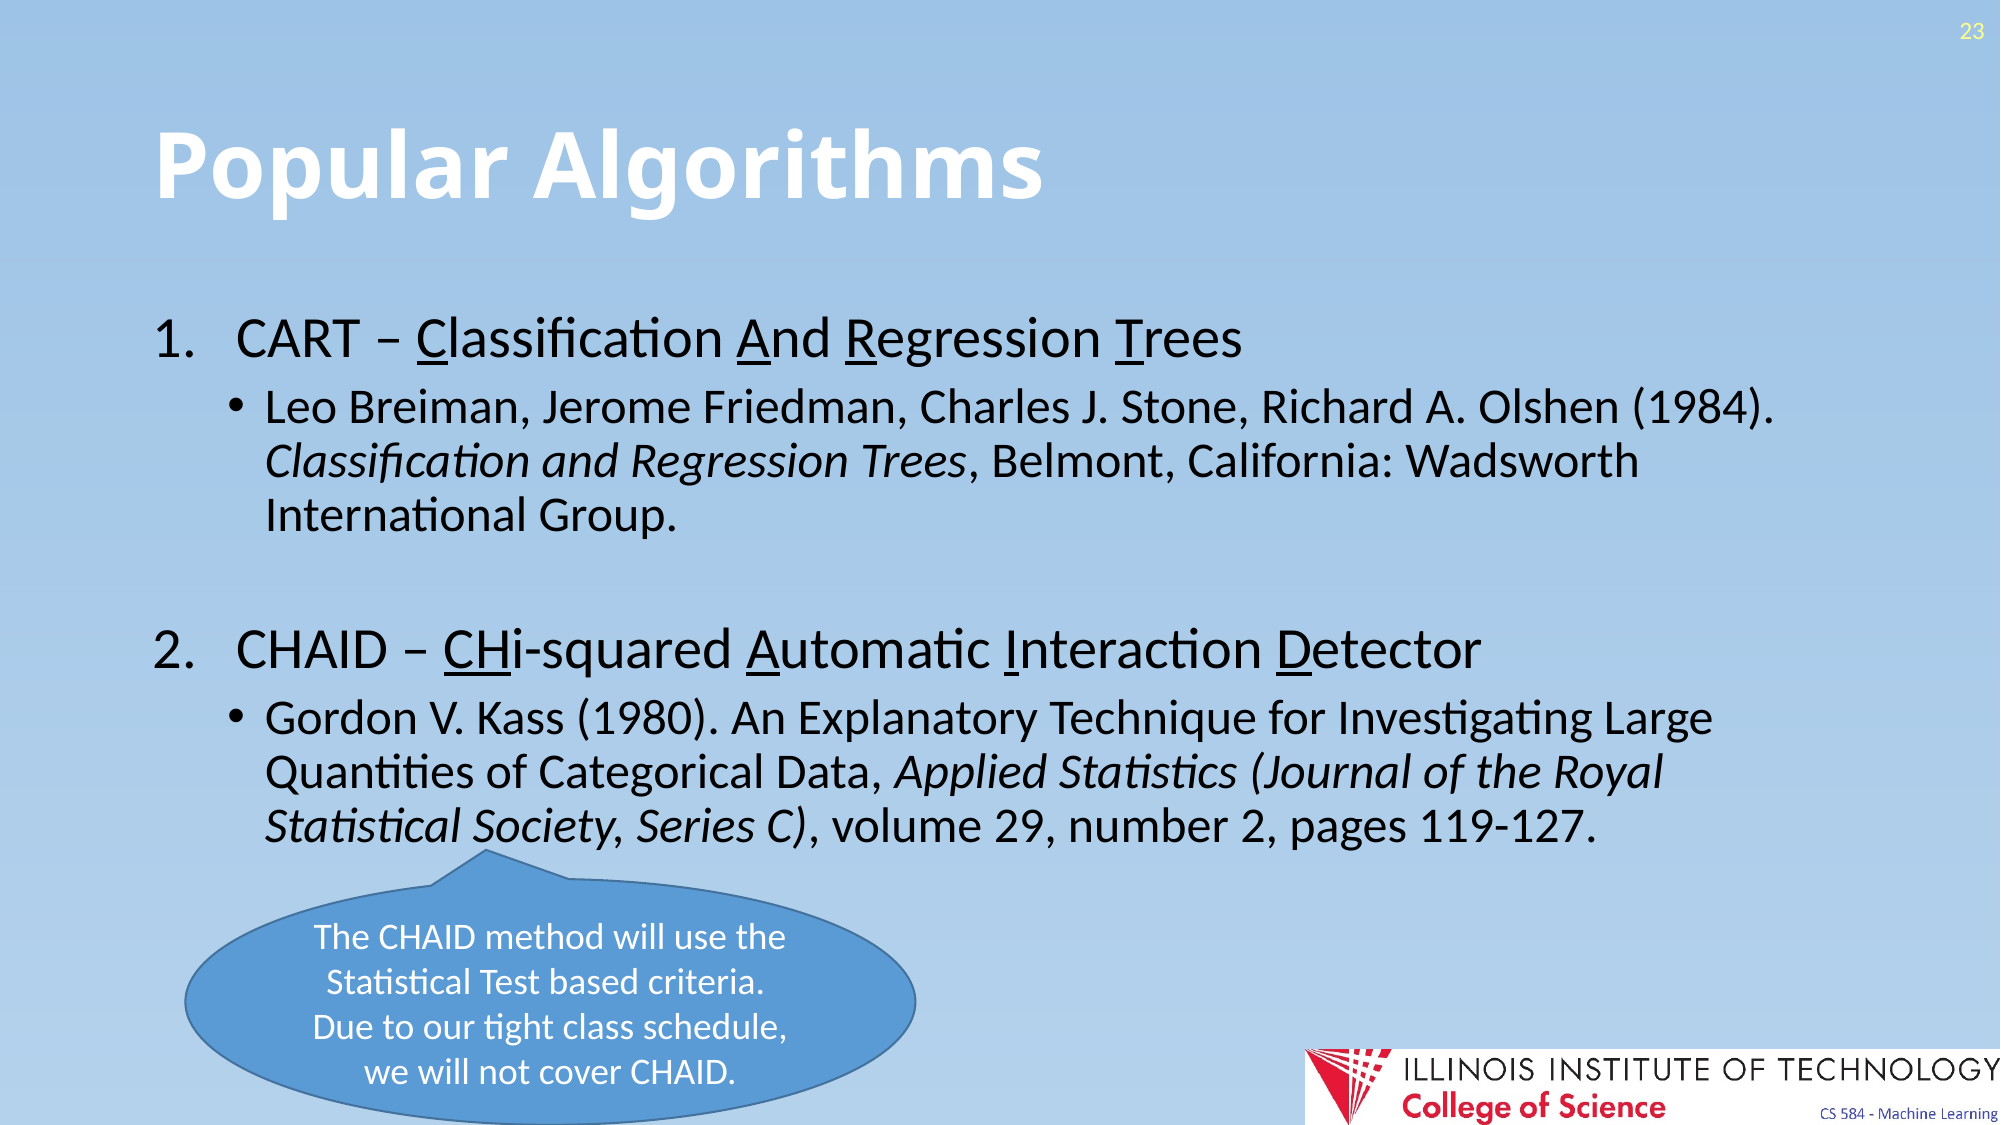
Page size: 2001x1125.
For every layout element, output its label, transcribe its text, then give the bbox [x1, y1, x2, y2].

picture [1305, 1049, 2000, 1125]
text_box The CHAID method will use the Statistical Test based criteria. Due to our tight class schedule, we will not cover CHAID. [184, 848, 917, 1125]
title Popular Algorithms [137, 59, 1863, 278]
list CART – Classification And Regression Trees Leo Breiman, Jerome Friedman, Charles J. Stone, Richard A. Olshen (1984). Classification and Regression Trees, Belmont, California: Wadsworth International Group. CHAID – CHi-squared Automatic Interaction Detector Gordon V. Kass (1980). An Explanatory Technique for Investigating Large Quantities of Categorical Data, Applied Statistics (Journal of the Royal Statistical Society, Series C), volume 29, number 2, pages 119-127. [137, 299, 1863, 1014]
slide_number 23 [1550, 0, 2000, 60]
